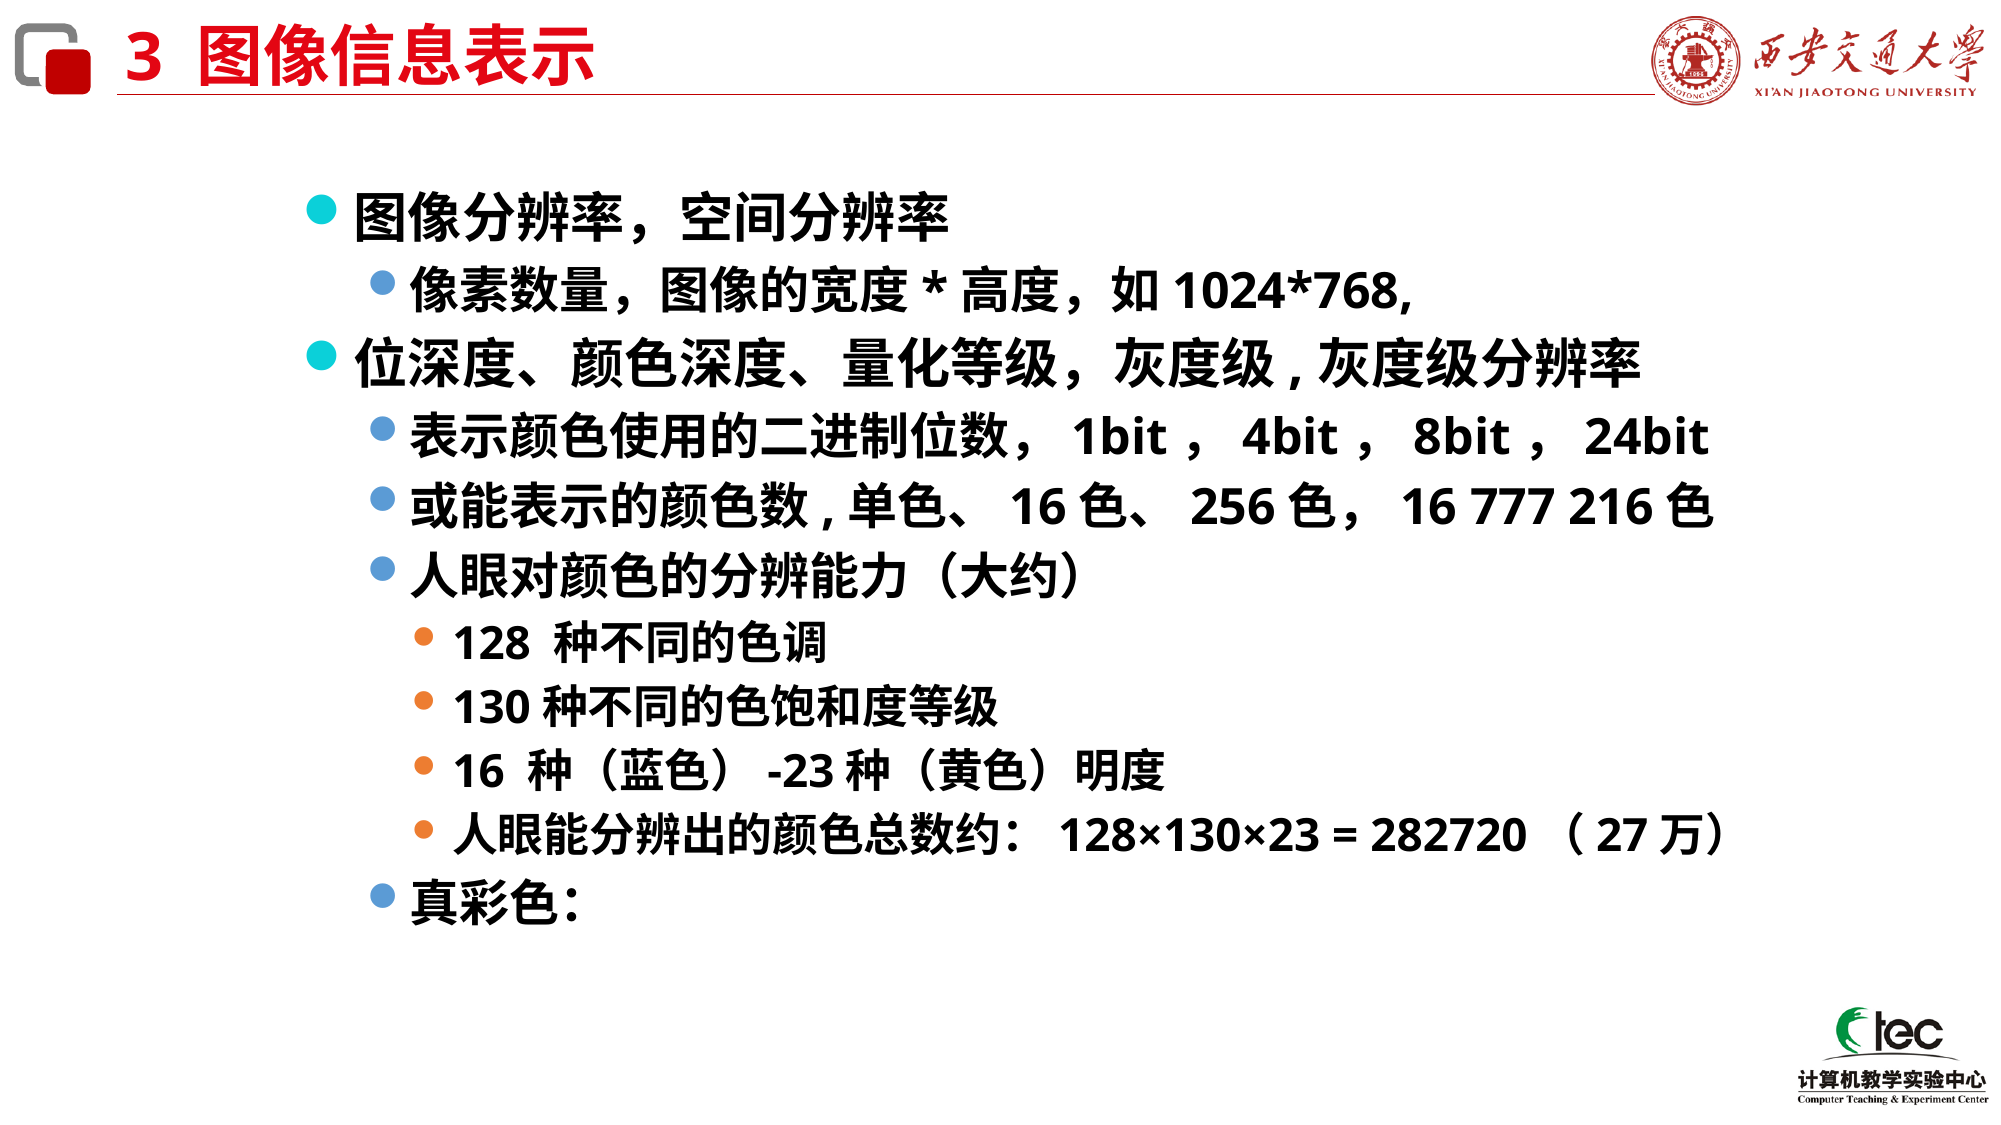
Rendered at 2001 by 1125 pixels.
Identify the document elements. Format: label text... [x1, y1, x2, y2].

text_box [19, 27, 91, 95]
text_box 3 图像信息表示 [110, 6, 612, 102]
text_box 图像分辨率，空间分辨率 像素数量，图像的宽度*高度，如1024*768, 位深度、颜色深度、量化等级，灰度级,灰度级分辨率 表示颜色使用的二进制位数，1bit，4bit，8bit，24bit 或能表示的颜色数,单色、16色、256色，16 777 216色 人眼对颜色的分辨能力（大约） 128 种不同的色调 130种不同的色饱和度等级 16 种（蓝色）-23种（黄色）明度 人眼能分辨出的颜色总数约：128×130×23 = 282720（27万） 真彩色： [287, 176, 1822, 989]
picture [1788, 993, 2000, 1125]
picture [1647, 12, 1995, 109]
